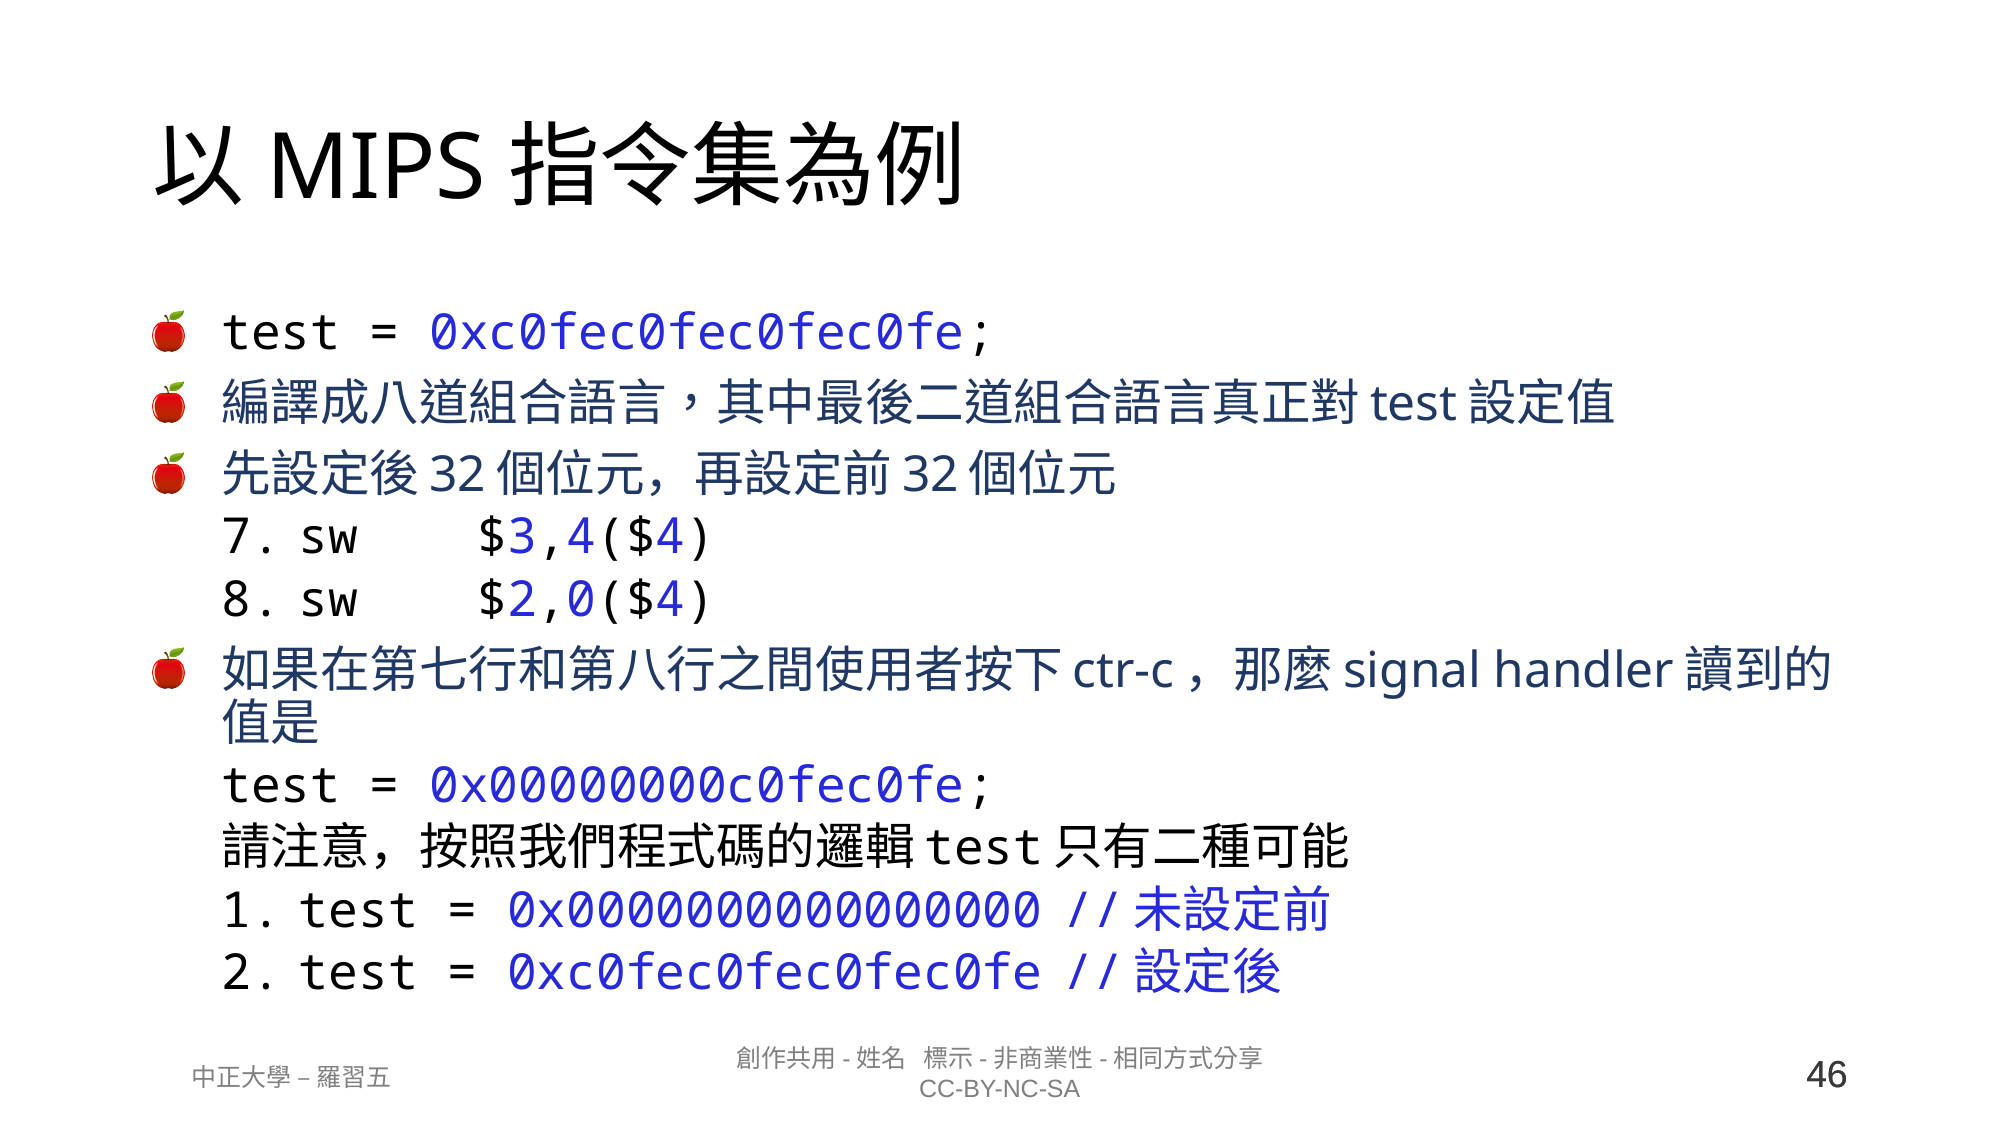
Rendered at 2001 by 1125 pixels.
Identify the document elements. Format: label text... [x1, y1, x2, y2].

picture [152, 452, 194, 494]
title 以MIPS指令集為例 [137, 59, 1863, 278]
picture [152, 647, 194, 689]
list test = 0xc0fec0fec0fec0fe; 編譯成八道組合語言，其中最後二道組合語言真正對test設定值 先設定後32個位元，再設定前32個位元 sw $3,4($4) sw $2,0($4) 如果在第七行和第八行之間使用者按下ctr-c，那麼signal handler讀到的值是 test = 0x00000000c0fec0fe; 請注意，按照我們程式碼的邏輯test只有二種可能 test = 0x0000000000000000 //未設定前 test = 0xc0fec0fec0fec0fe //設定後 [137, 299, 1863, 1014]
picture [152, 381, 194, 423]
picture [152, 310, 194, 352]
